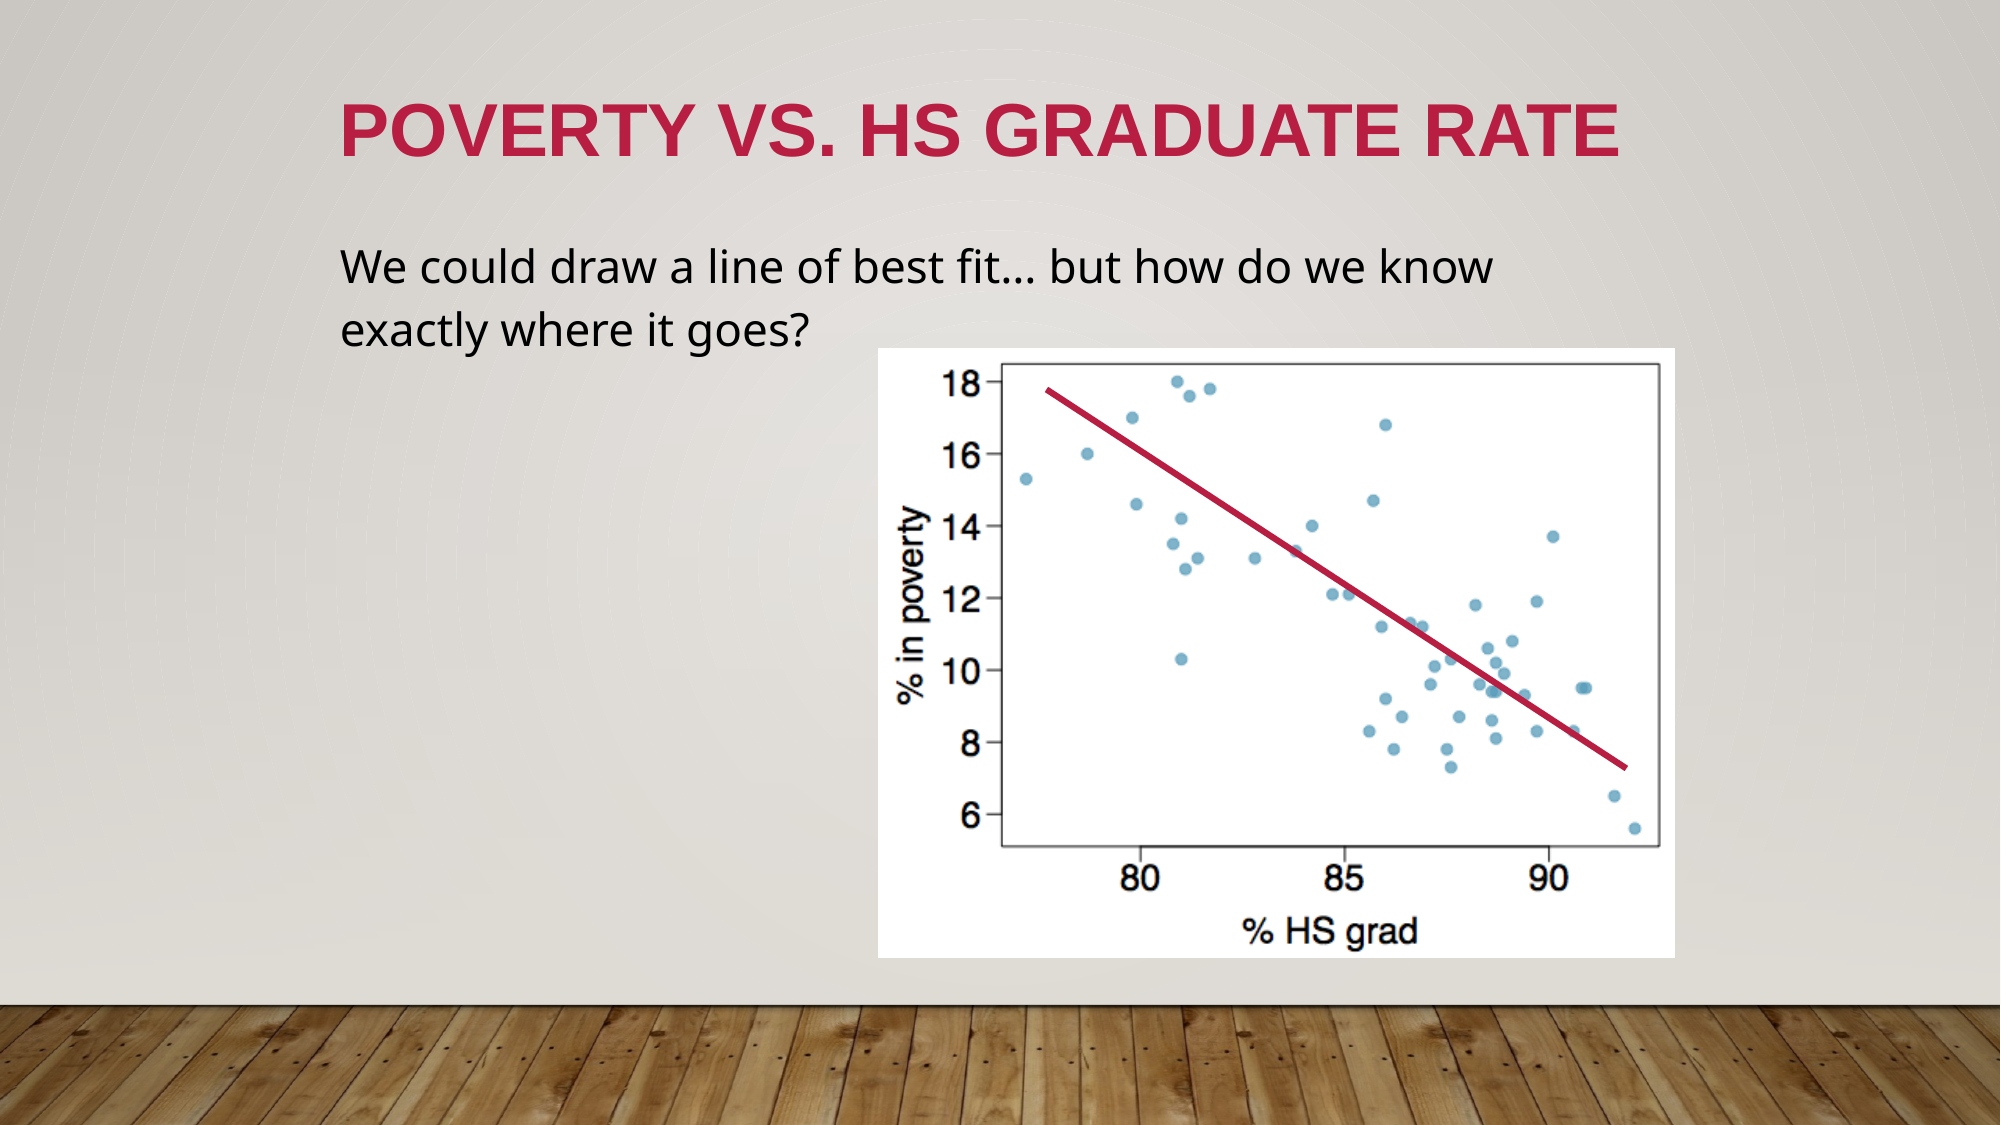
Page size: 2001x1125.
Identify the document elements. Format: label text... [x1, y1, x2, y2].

picture [0, 1005, 2000, 1125]
list We could draw a line of best fit… but how do we know exactly where it goes? [325, 214, 1609, 532]
title Poverty vs. HS graduate rate [324, 0, 1675, 188]
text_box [877, 348, 1676, 959]
